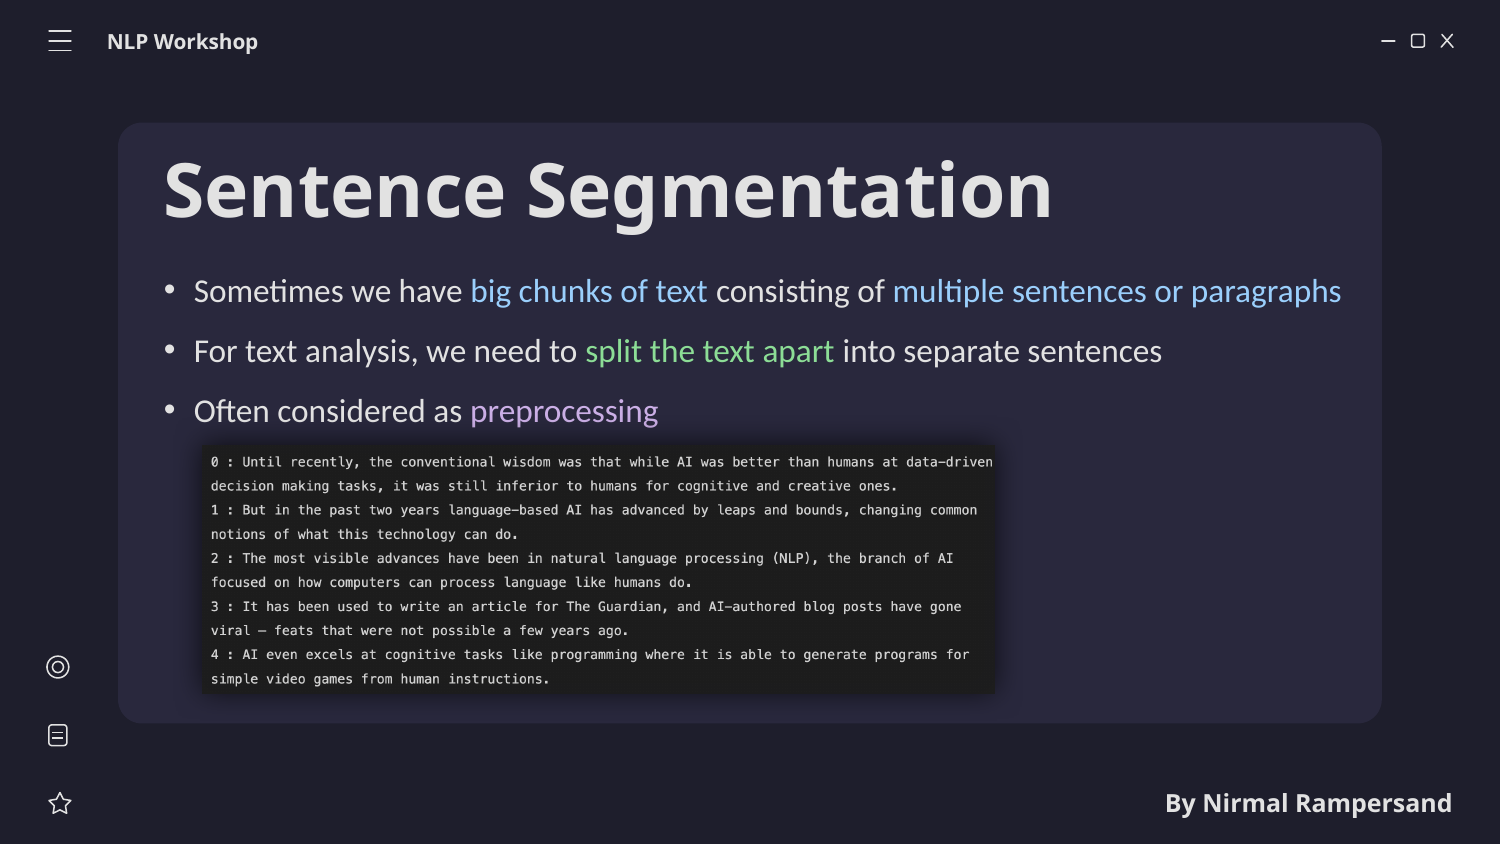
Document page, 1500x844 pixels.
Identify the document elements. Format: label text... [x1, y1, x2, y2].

subtitle By Nirmal Rampersand [1073, 780, 1453, 826]
text_box [46, 27, 74, 32]
text_box Sentence Segmentation [148, 140, 1413, 235]
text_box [48, 30, 72, 51]
text_box Sometimes we have big chunks of text consisting of multiple sentences or paragraphs For text analysis, we need to split the text apart into separate sentences Often considered as preprocessing [149, 235, 1368, 570]
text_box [46, 655, 72, 814]
text_box NLP Workshop [106, 17, 446, 64]
picture [202, 445, 995, 694]
